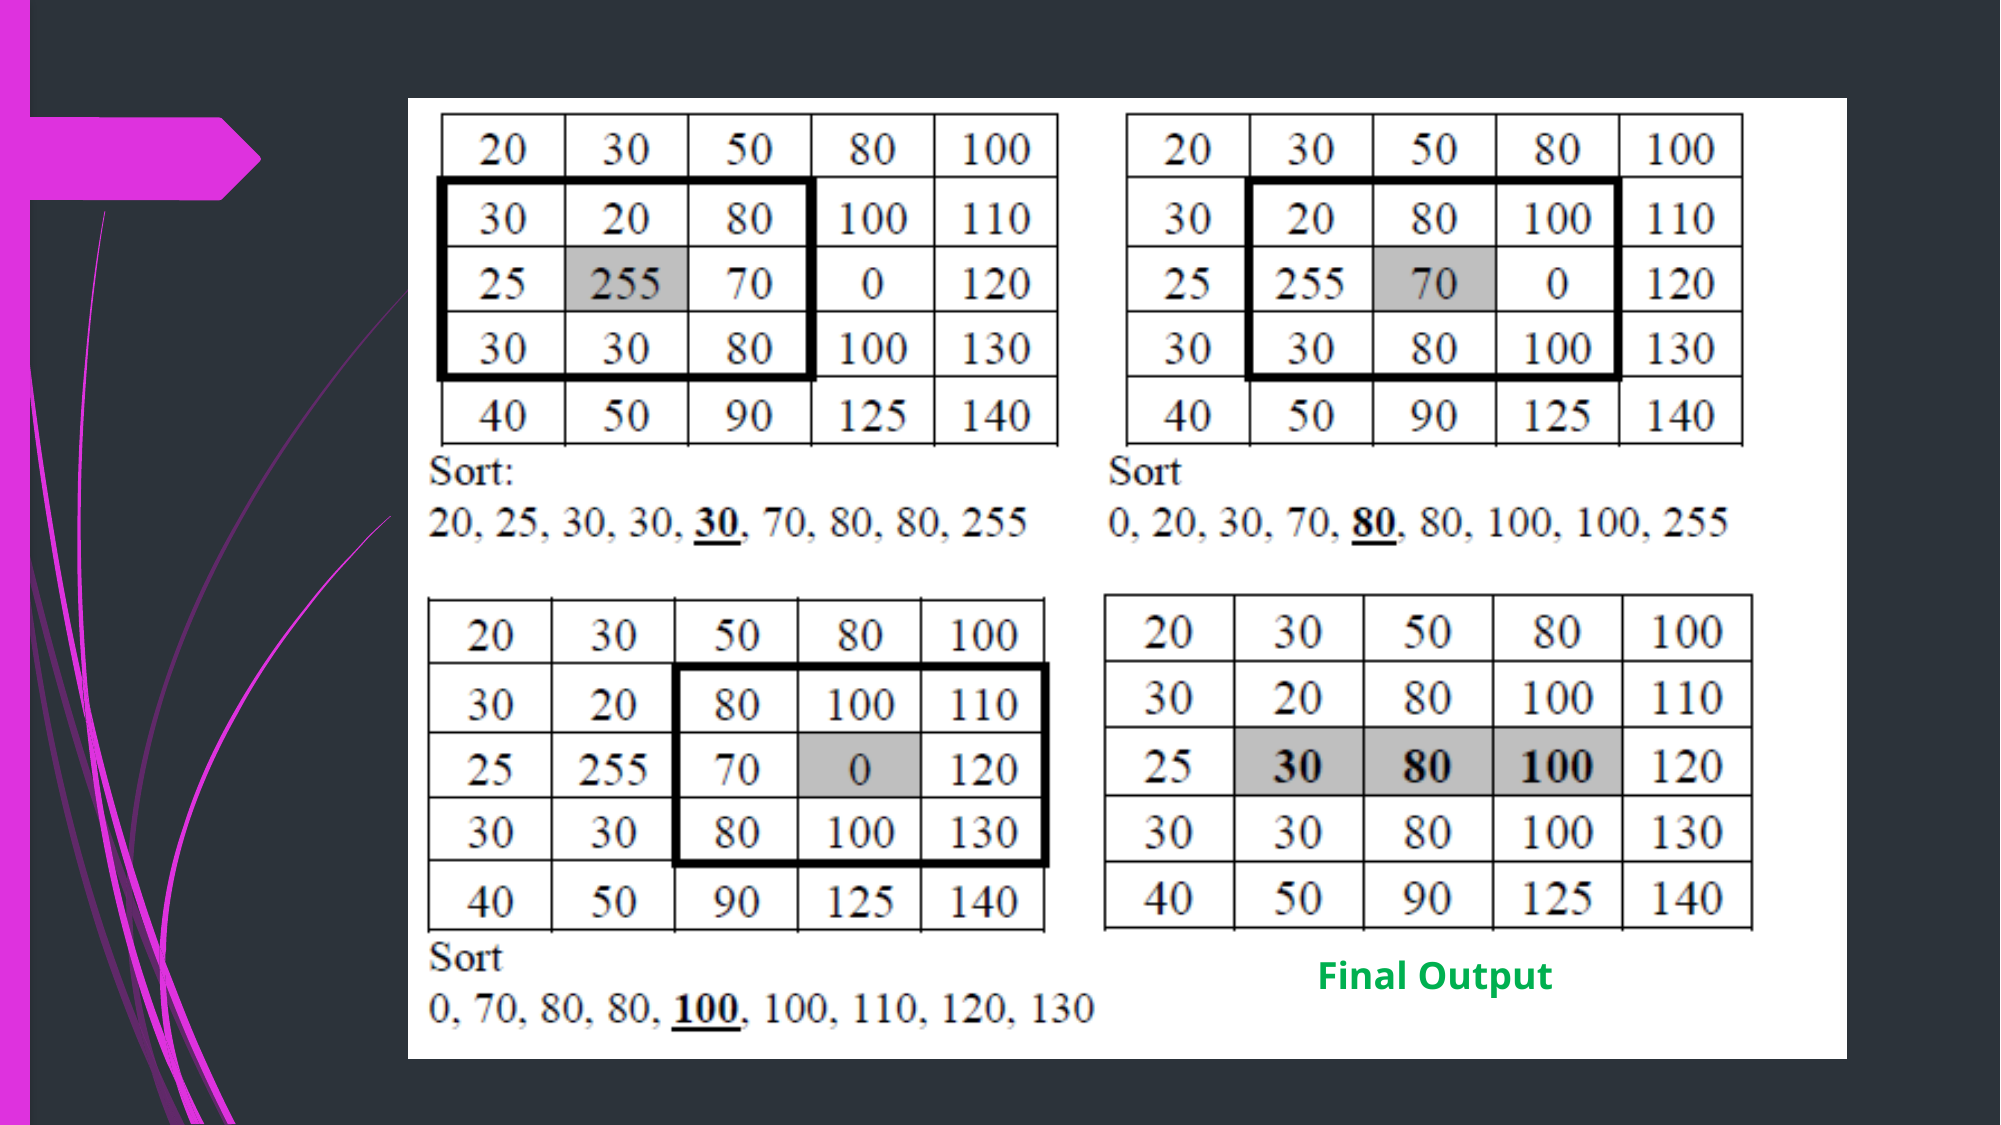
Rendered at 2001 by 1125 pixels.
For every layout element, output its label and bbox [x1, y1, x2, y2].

picture [408, 98, 1847, 1059]
